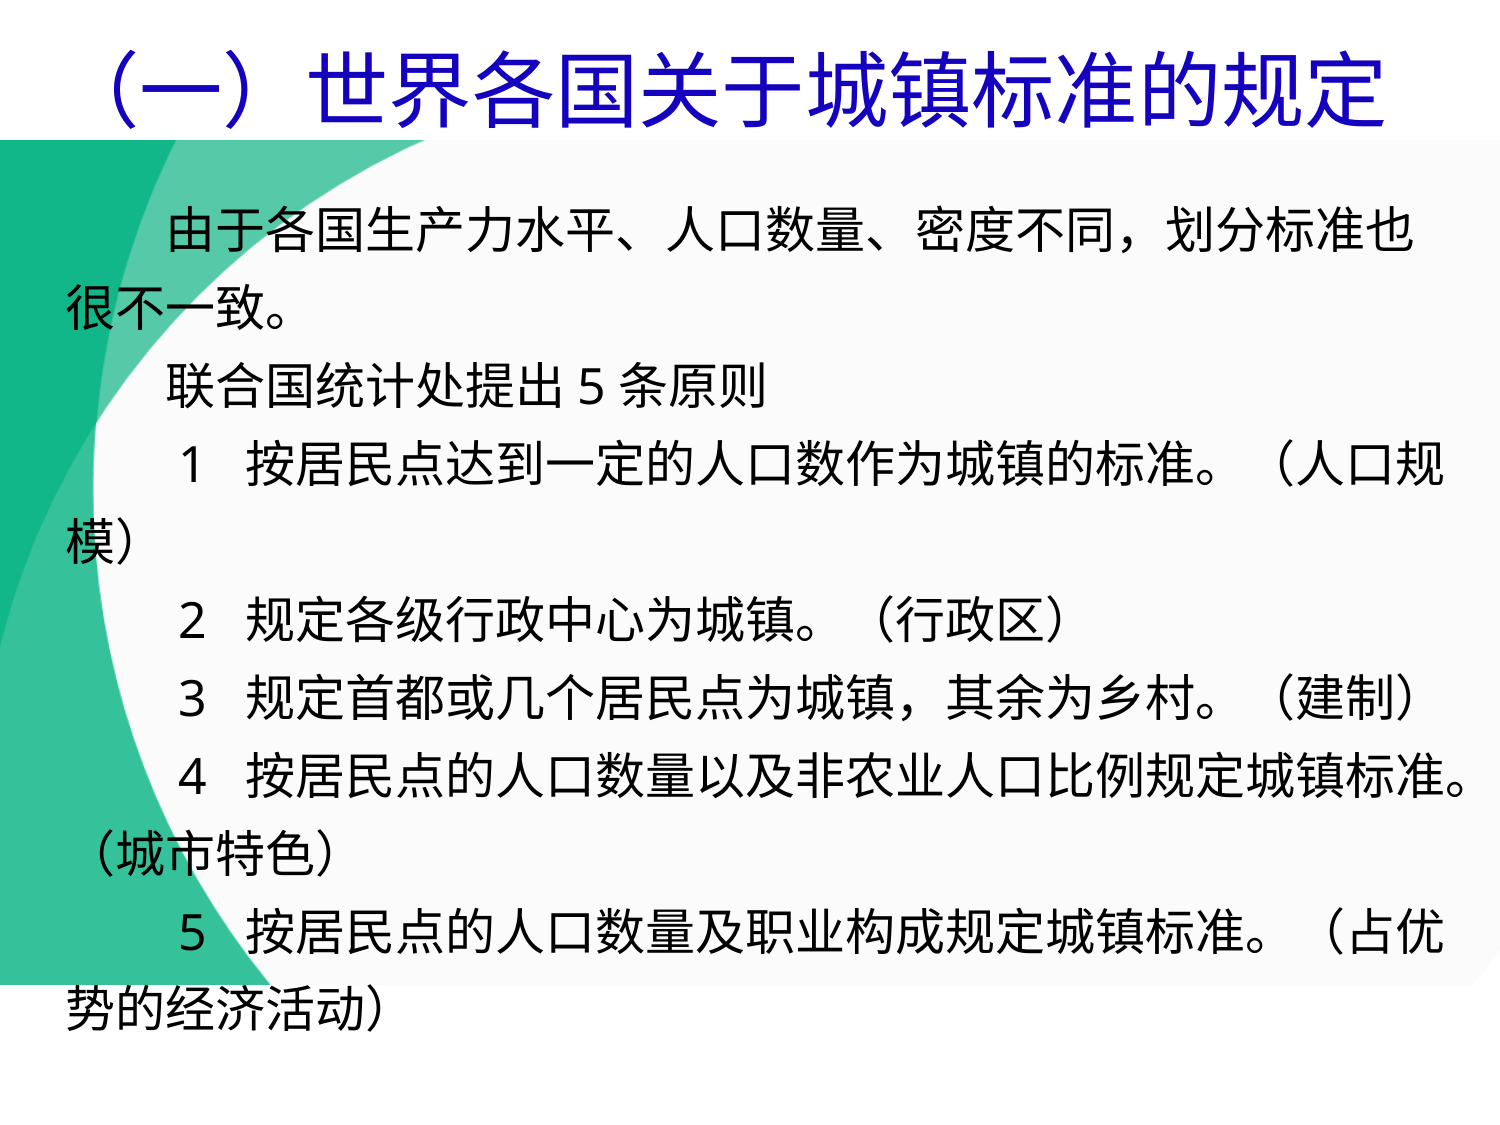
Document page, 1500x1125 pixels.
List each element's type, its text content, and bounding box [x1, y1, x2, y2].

text_box 由于各国生产力水平、人口数量、密度不同，划分标准也很不一致。 联合国统计处提出5条原则 1 按居民点达到一定的人口数作为城镇的标准。（人口规模） 2 规定各级行政中心为城镇。（行政区） 3 规定首都或几个居民点为城镇，其余为乡村。（建制） 4 按居民点的人口数量以及非农业人口比例规定城镇标准。（城市特色） 5 按居民点的人口数量及职业构成规定城镇标准。（占优势的经济活动） [51, 985, 1469, 1046]
text_box （一）世界各国关于城镇标准的规定 [41, 30, 1469, 140]
picture [0, 140, 1500, 985]
